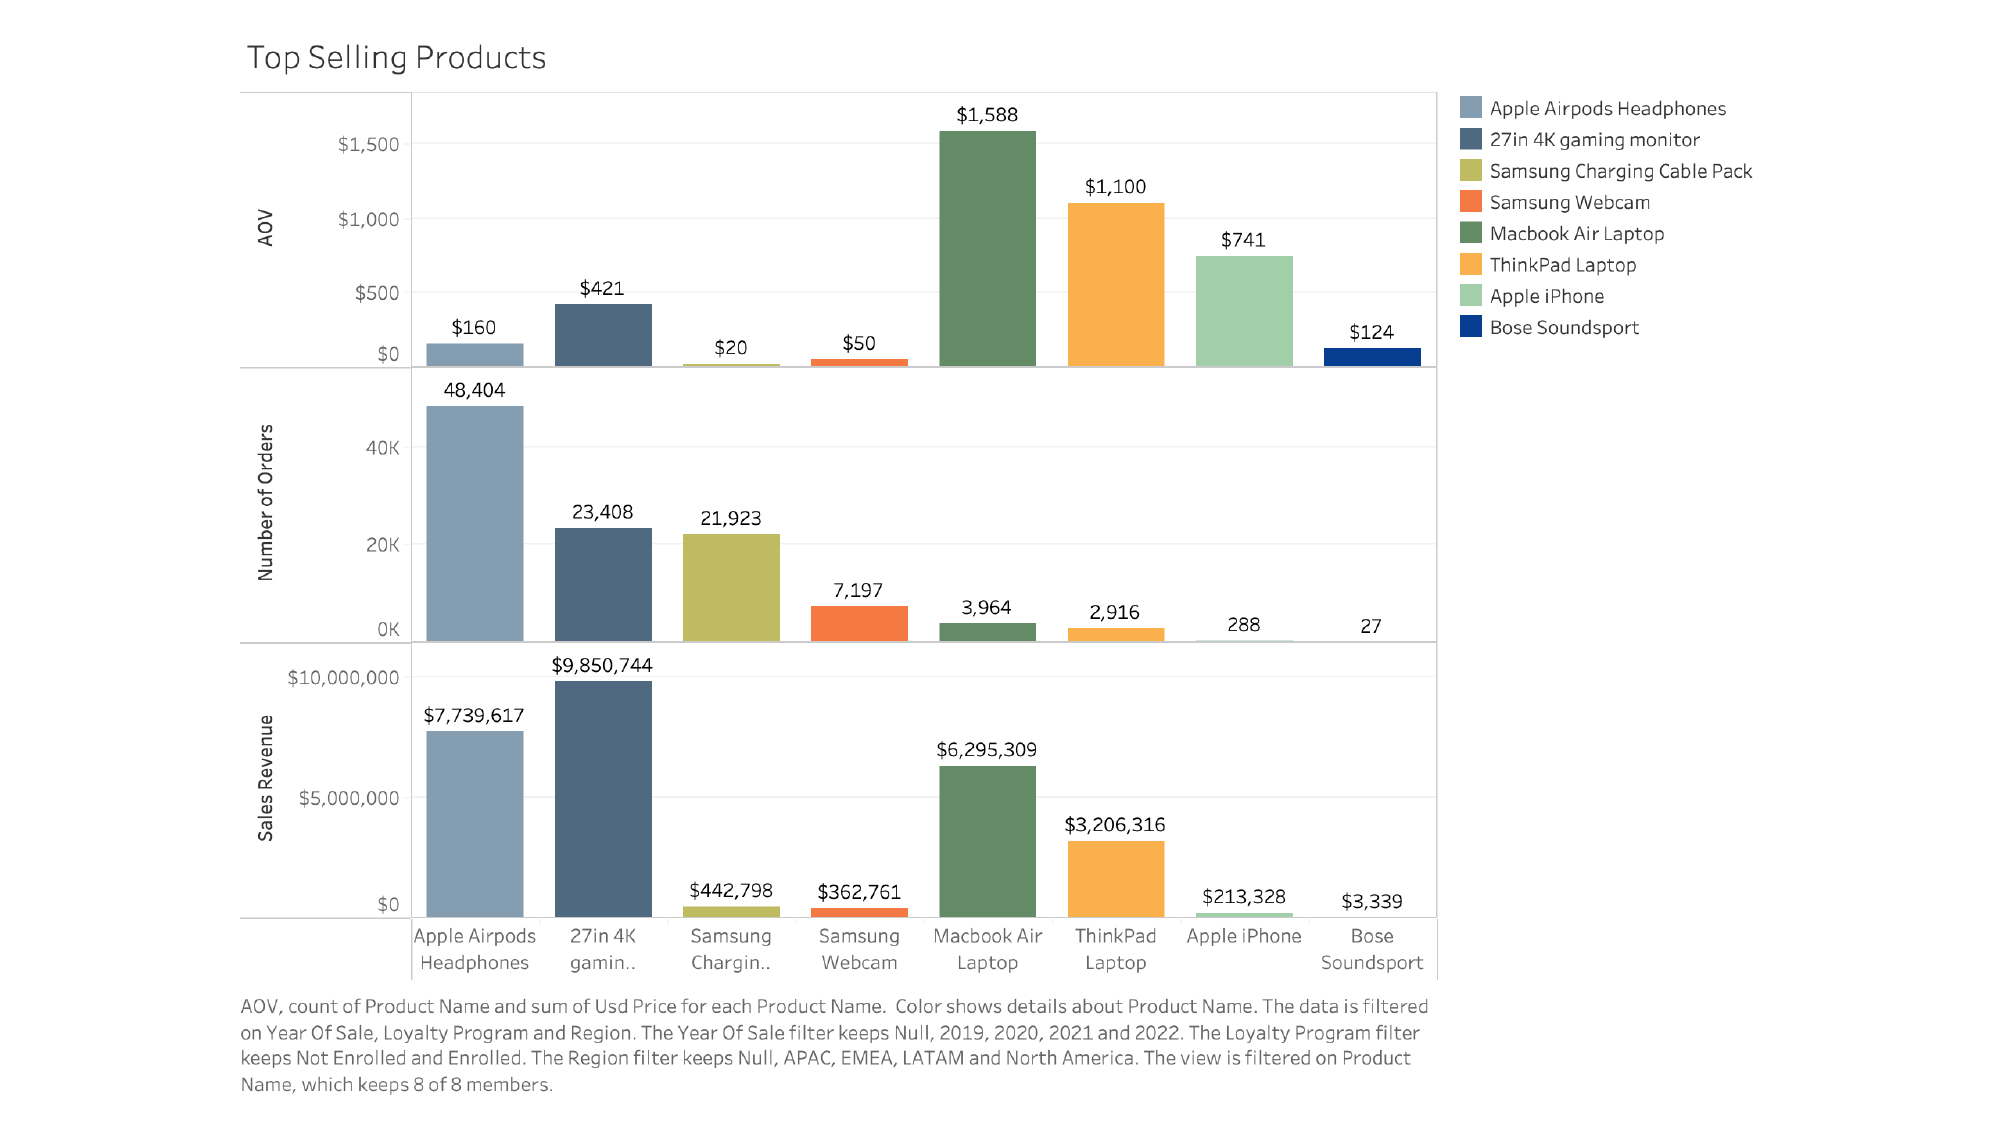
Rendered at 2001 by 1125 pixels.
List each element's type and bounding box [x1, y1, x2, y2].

picture [240, 24, 1860, 1100]
